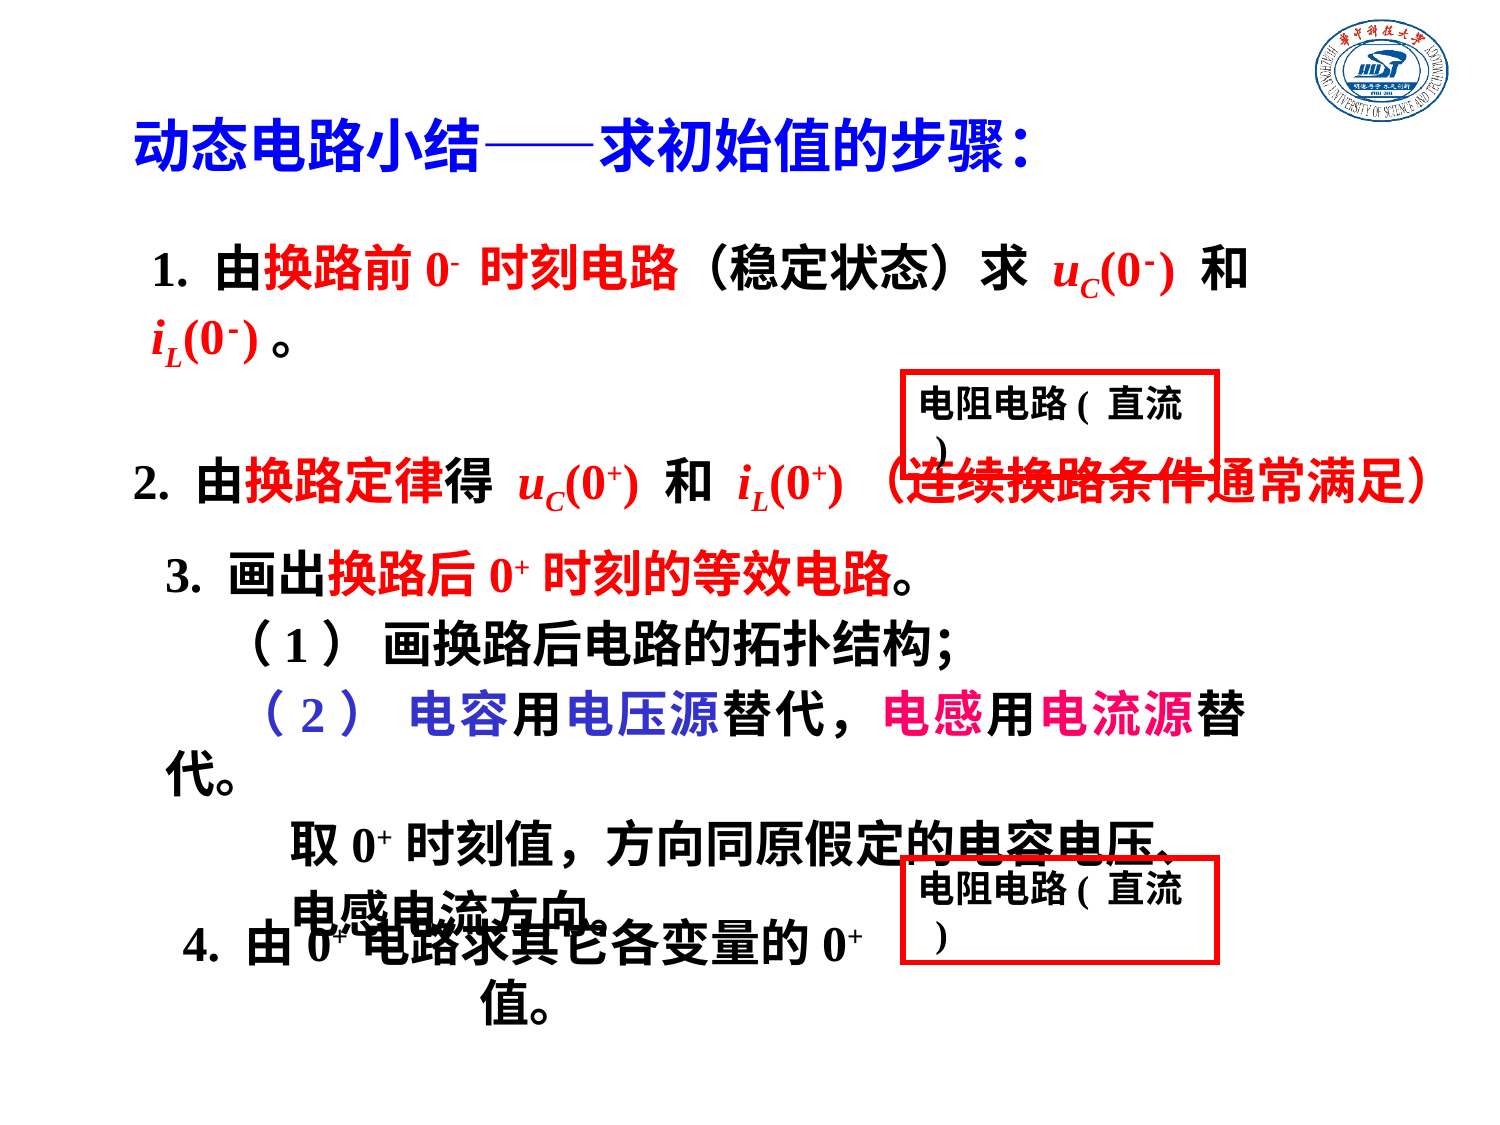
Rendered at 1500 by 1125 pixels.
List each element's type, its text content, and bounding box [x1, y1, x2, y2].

text_box 电阻电路( 直流 ) [903, 857, 1217, 963]
text_box 4. 由0+电路求其它各变量的0+值。 [128, 904, 930, 1039]
text_box 电阻电路( 直流 ) [903, 372, 1217, 477]
text_box 3. 画出换路后0+时刻的等效电路。 （1） 画换路后电路的拓扑结构； （2） 电容用电压源替代，电感用电流源替代。 取0+时刻值，方向同原假定的电容电压、 电感电流方向。 [150, 565, 1262, 920]
text_box 2. 由换路定律得 uC(0+) 和 iL(0+)（连续换路条件通常满足） [88, 441, 1500, 525]
picture [1305, 13, 1459, 125]
text_box 1. 由换路前0- 时刻电路（稳定状态）求 uC(0-) 和 iL(0-)。 [136, 229, 1400, 381]
text_box 动态电路小结——求初始值的步骤： [117, 101, 1080, 187]
